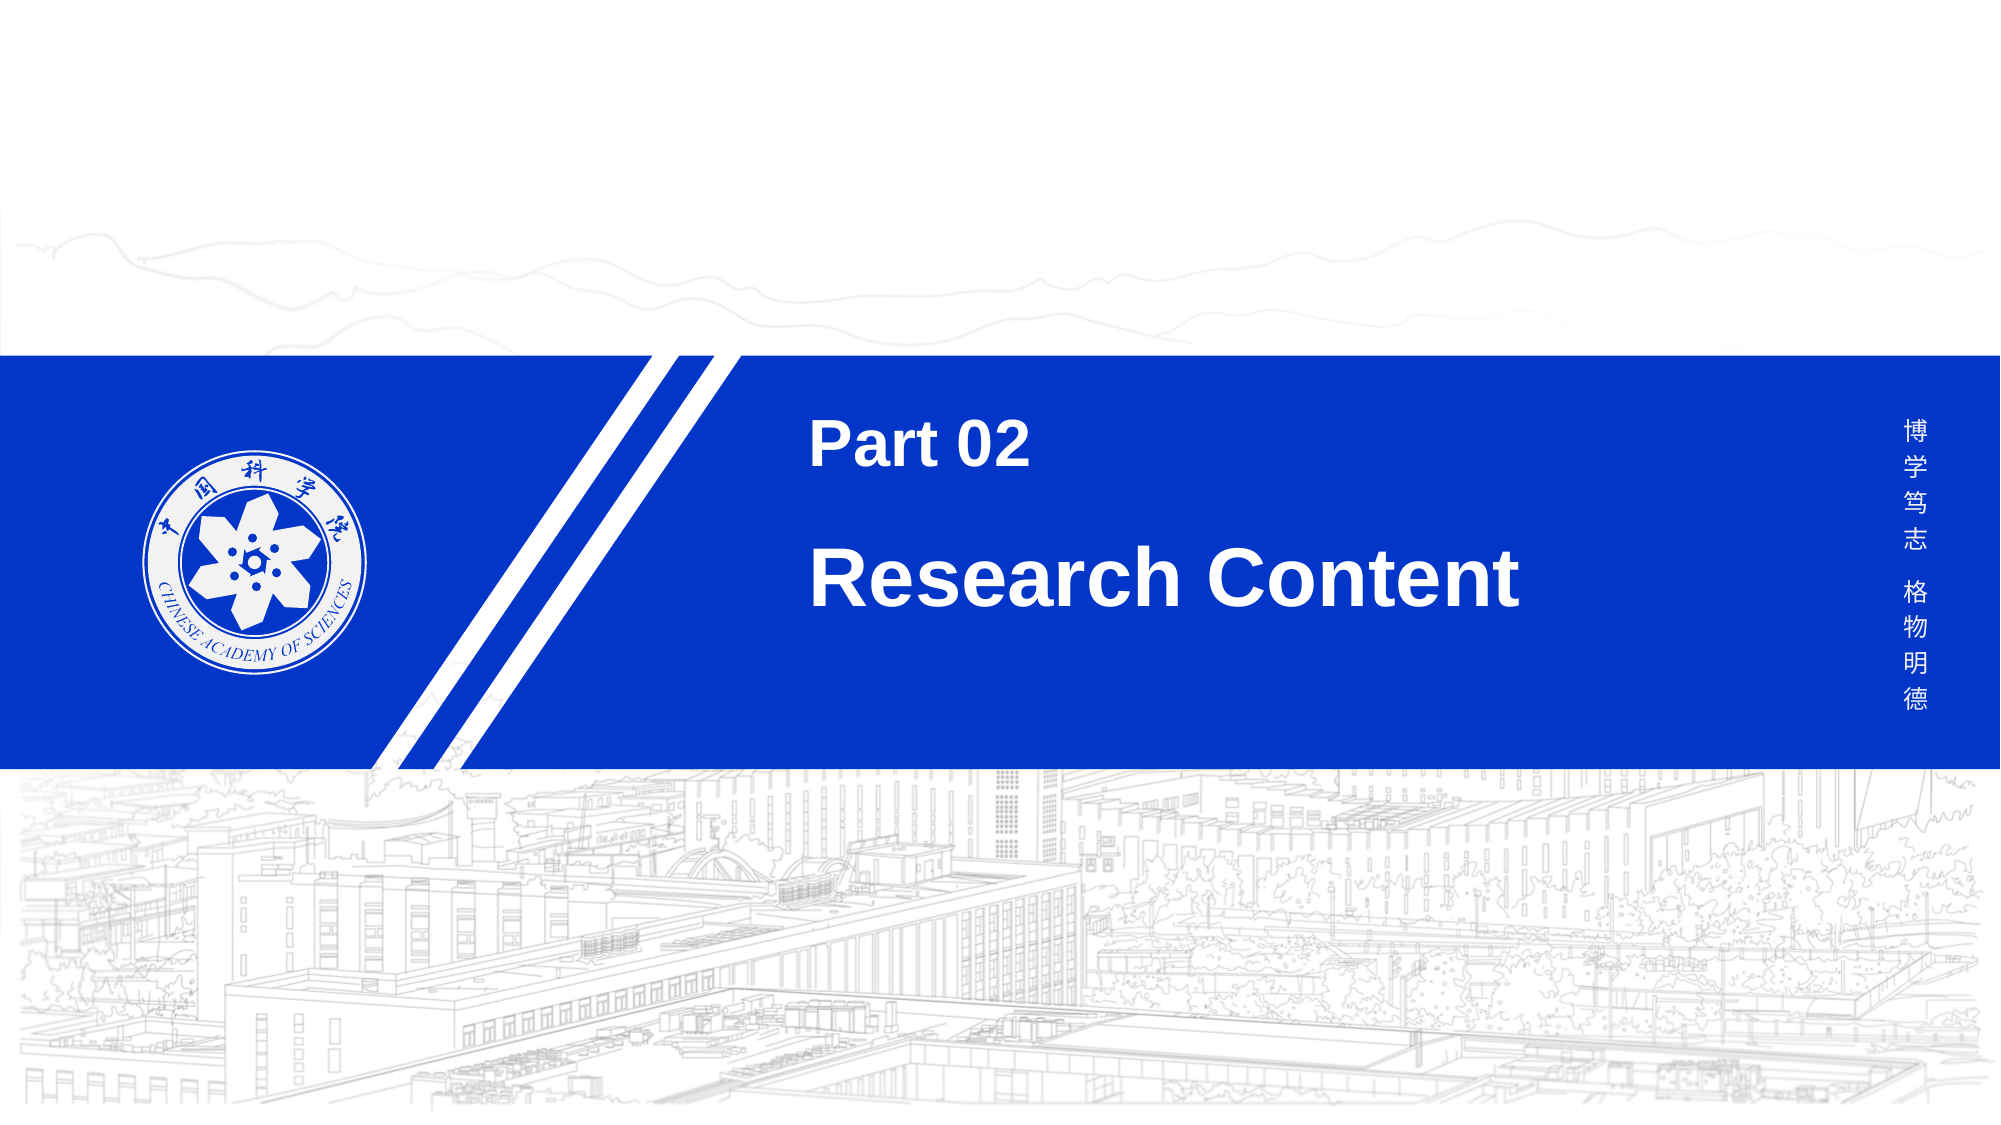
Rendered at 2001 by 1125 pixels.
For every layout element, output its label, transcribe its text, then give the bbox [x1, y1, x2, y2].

list Research Content [794, 527, 1741, 626]
list Part 02 [794, 401, 1199, 500]
